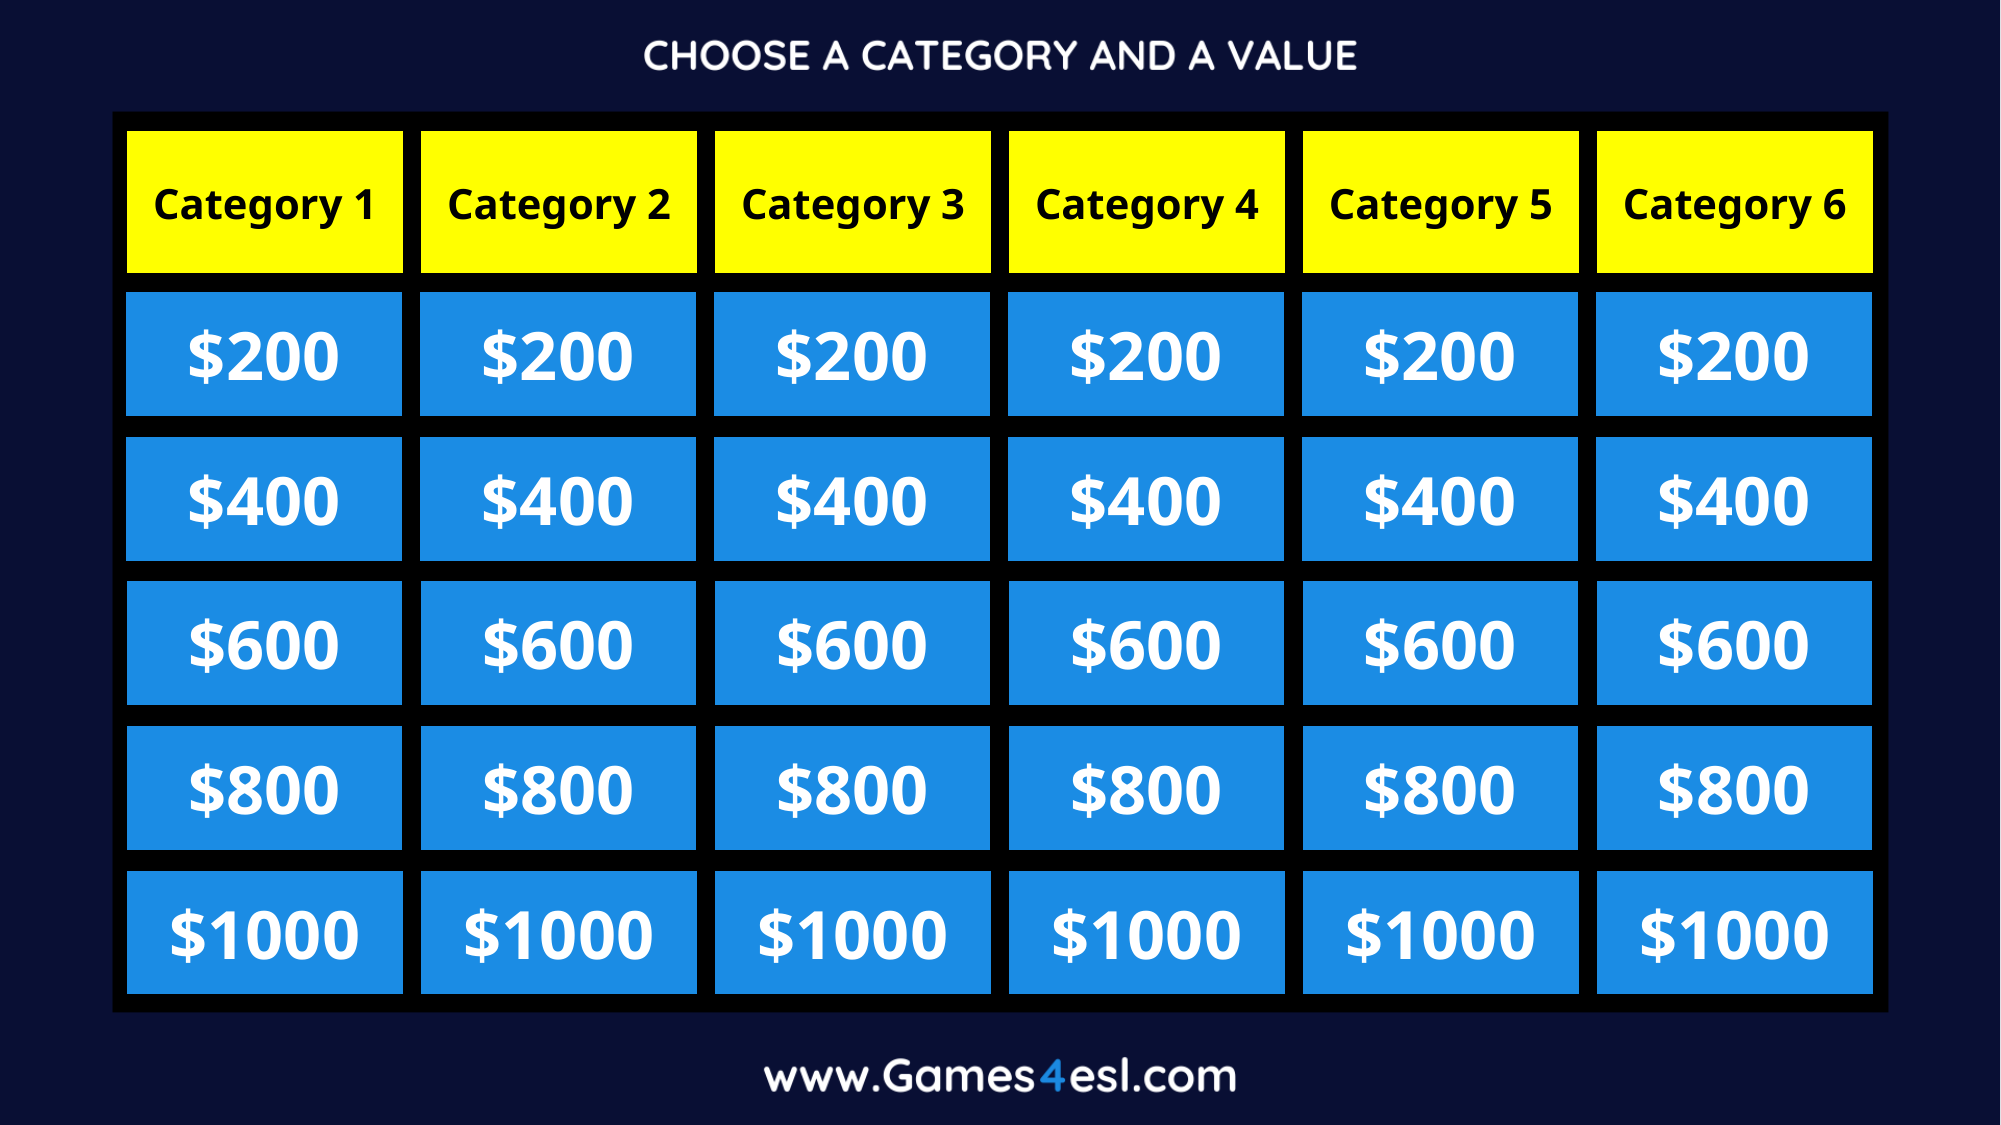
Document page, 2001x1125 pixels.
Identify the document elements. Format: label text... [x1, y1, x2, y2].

text_box $1000 [1301, 868, 1581, 996]
text_box $800 [1301, 724, 1580, 852]
text_box $200 [712, 290, 992, 418]
text_box Category 6 [1595, 129, 1875, 275]
text_box $600 [1595, 579, 1874, 707]
text_box $400 [1300, 435, 1580, 563]
text_box $600 [1301, 579, 1580, 707]
text_box $400 [124, 435, 404, 563]
text_box Category 4 [1007, 129, 1287, 275]
text_box $200 [1006, 290, 1286, 418]
text_box Category 2 [419, 129, 699, 275]
text_box $600 [713, 579, 992, 707]
text_box Category 5 [1301, 129, 1581, 275]
text_box Category 3 [713, 129, 993, 275]
text_box $200 [124, 290, 404, 418]
text_box $400 [1594, 435, 1874, 563]
text_box $400 [712, 435, 992, 563]
text_box $800 [419, 724, 698, 852]
text_box $200 [1300, 290, 1580, 418]
text_box $600 [1007, 579, 1286, 707]
text_box $600 [419, 579, 698, 707]
text_box $800 [125, 724, 404, 852]
text_box Category 1 [125, 129, 405, 275]
text_box $1000 [125, 868, 405, 996]
text_box $200 [1594, 290, 1874, 418]
picture [0, 0, 2001, 1125]
text_box $1000 [419, 868, 699, 996]
text_box $400 [418, 435, 698, 563]
text_box $800 [1595, 724, 1874, 852]
text_box $1000 [1595, 868, 1875, 996]
text_box $600 [125, 579, 404, 707]
text_box $800 [713, 724, 992, 852]
text_box $800 [1007, 724, 1286, 852]
text_box $1000 [713, 868, 993, 996]
text_box $200 [418, 290, 698, 418]
text_box $1000 [1007, 868, 1287, 996]
text_box $400 [1006, 435, 1286, 563]
